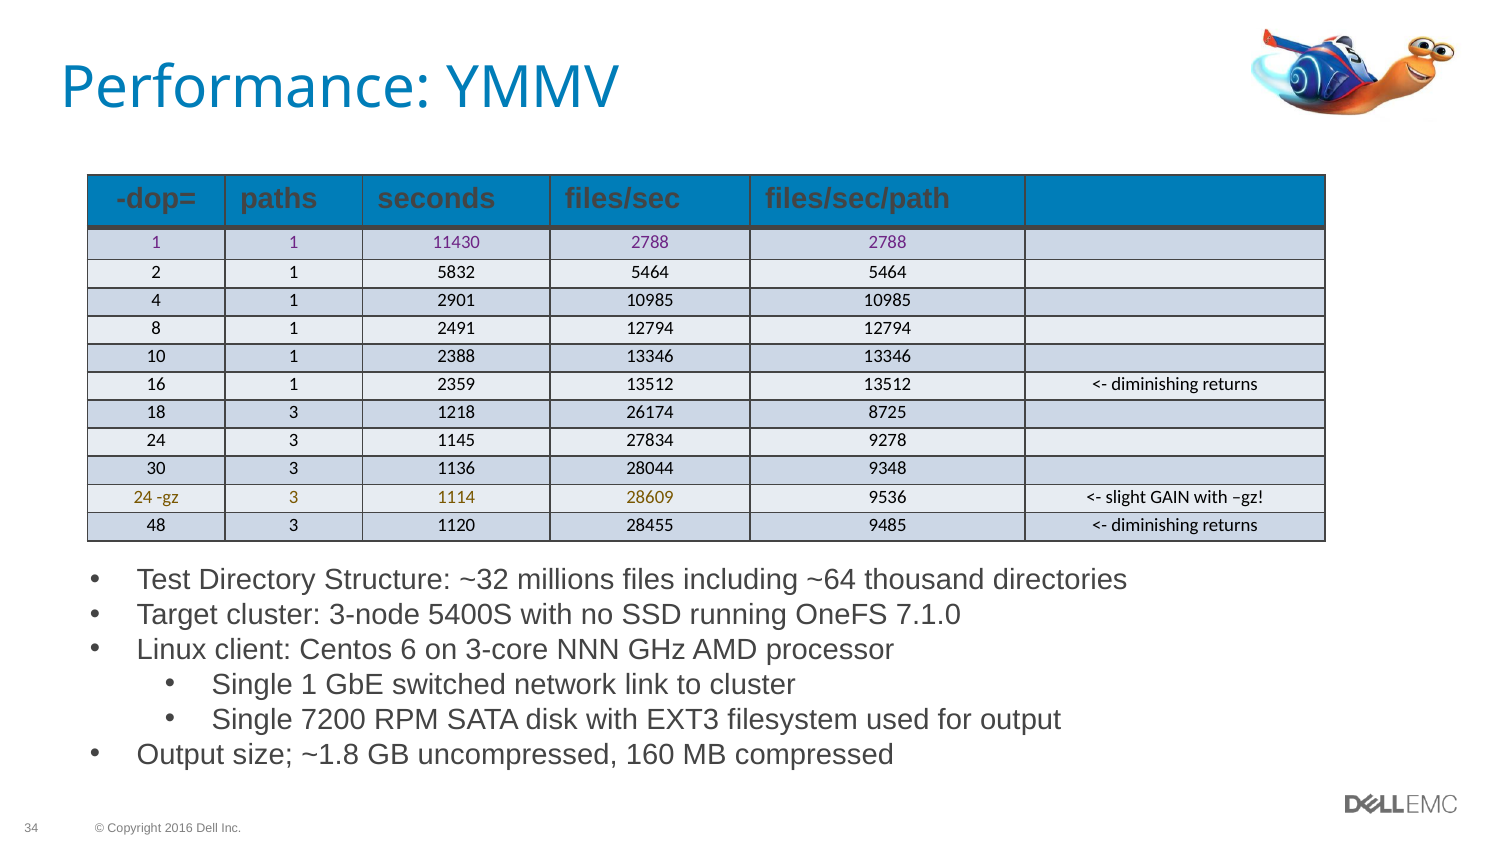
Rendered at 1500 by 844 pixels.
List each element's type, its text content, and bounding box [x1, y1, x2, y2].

table_cell 1 [226, 260, 362, 287]
table_cell 2 [88, 260, 224, 287]
table_cell 30 [88, 457, 224, 484]
table_cell 8725 [751, 401, 1024, 427]
table_cell 3 [226, 513, 362, 540]
table_cell 18 [88, 401, 224, 427]
table_header paths [226, 176, 362, 225]
table_cell 4 [88, 289, 224, 315]
table_cell 2788 [751, 230, 1024, 259]
table_header [1026, 176, 1324, 225]
table_cell 2788 [551, 230, 749, 259]
table_cell 24 [88, 429, 224, 455]
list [1250, 27, 1466, 123]
table_cell [1026, 345, 1324, 371]
table_cell 8 [88, 317, 224, 343]
table_cell 2359 [363, 373, 549, 399]
table_cell <- diminishing returns [1026, 373, 1324, 399]
table_cell 48 [88, 513, 224, 540]
table_cell 13512 [551, 373, 749, 399]
table_cell [1026, 429, 1324, 455]
table_cell 9485 [751, 513, 1024, 540]
table_cell 9348 [751, 457, 1024, 484]
table_cell 11430 [363, 230, 549, 259]
table_cell [1026, 289, 1324, 315]
table_cell 1 [226, 230, 362, 259]
table_cell 1114 [363, 485, 549, 512]
table_header files/sec [551, 176, 749, 225]
table_cell 1145 [363, 429, 549, 455]
table_cell 12794 [751, 317, 1024, 343]
picture [1345, 793, 1457, 814]
table_cell <- slight GAIN with –gz! [1026, 485, 1324, 512]
table_cell 27834 [551, 429, 749, 455]
table_cell 1 [88, 230, 224, 259]
table_cell 1 [226, 317, 362, 343]
table_cell 3 [226, 485, 362, 512]
table_cell 2388 [363, 345, 549, 371]
table_cell 9536 [751, 485, 1024, 512]
table_cell 2901 [363, 289, 549, 315]
table_cell 3 [226, 401, 362, 427]
table_header files/sec/path [751, 176, 1024, 225]
table_cell 2491 [363, 317, 549, 343]
table_cell 10985 [751, 289, 1024, 315]
table_header -dop= [88, 176, 224, 225]
table_cell 16 [88, 373, 224, 399]
table_cell [1026, 230, 1324, 259]
table_cell [1026, 260, 1324, 287]
table_cell [1026, 401, 1324, 427]
table_cell 5832 [363, 260, 549, 287]
table_cell 1218 [363, 401, 549, 427]
table_cell 28609 [551, 485, 749, 512]
table_cell 1 [226, 345, 362, 371]
table_cell 3 [226, 429, 362, 455]
table_cell 28455 [551, 513, 749, 540]
table_cell 9278 [751, 429, 1024, 455]
table_cell 28044 [551, 457, 749, 484]
table_header seconds [363, 176, 549, 225]
table_cell [1026, 317, 1324, 343]
table_cell 1136 [363, 457, 549, 484]
table_cell 1 [226, 373, 362, 399]
table_cell <- diminishing returns [1026, 513, 1324, 540]
table_cell 26174 [551, 401, 749, 427]
text_box Test Directory Structure: ~32 millions files including ~64 thousand directories Target cluster: 3-node 5400S with no SSD running OneFS 7.1.0 Linux client: Centos 6 on 3-core NNN GHz AMD processor Single 1 GbE switched network link to cluster Single 7200 RPM SATA disk with EXT3 filesystem used for output Output size; ~1.8 GB uncompressed, 160 MB compressed [75, 553, 1450, 778]
table_cell 24 -gz [88, 485, 224, 512]
table_cell 12794 [551, 317, 749, 343]
table_cell 10985 [551, 289, 749, 315]
table_cell 5464 [551, 260, 749, 287]
table_cell 5464 [751, 260, 1024, 287]
table_cell 1120 [363, 513, 549, 540]
title Performance: YMMV [60, 24, 1440, 139]
table_cell 10 [88, 345, 224, 371]
table_cell 1 [226, 289, 362, 315]
table_cell [1026, 457, 1324, 484]
table_cell 13512 [751, 373, 1024, 399]
table_cell 3 [226, 457, 362, 484]
table_cell 13346 [751, 345, 1024, 371]
table_cell 13346 [551, 345, 749, 371]
